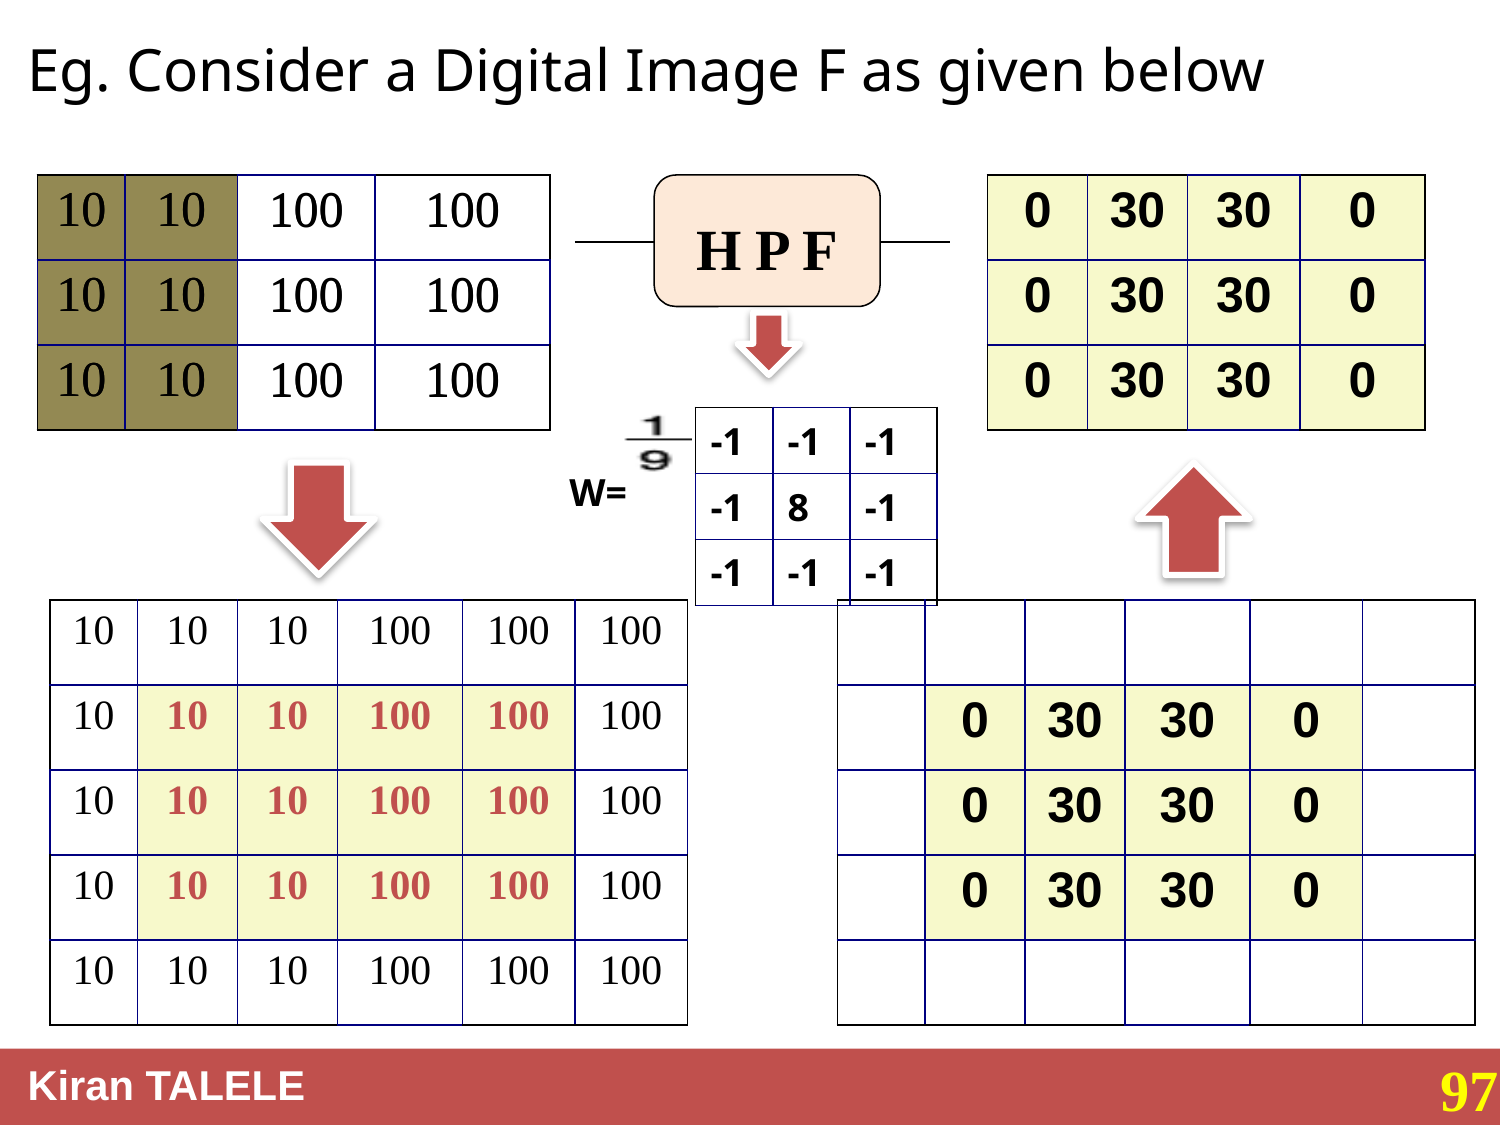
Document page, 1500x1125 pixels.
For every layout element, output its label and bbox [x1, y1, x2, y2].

table_cell [696, 540, 772, 605]
table_cell [238, 346, 374, 429]
table_header [576, 601, 687, 684]
table_cell [696, 474, 772, 539]
table_cell [851, 540, 936, 605]
table_cell [1088, 346, 1187, 429]
table_cell [138, 686, 237, 769]
table_cell [238, 856, 337, 939]
table_cell [238, 261, 374, 344]
table_cell [338, 941, 462, 1024]
table_cell [1363, 771, 1474, 854]
table_header [1026, 601, 1124, 684]
table_cell [238, 771, 337, 854]
table_header [38, 176, 124, 259]
text_box [1137, 462, 1251, 576]
table_cell [1251, 771, 1362, 854]
table_cell [1026, 941, 1124, 1024]
table_cell [1126, 941, 1249, 1024]
table_cell [126, 346, 237, 429]
table_cell [1251, 941, 1362, 1024]
table_cell [988, 261, 1087, 344]
table_cell [1363, 856, 1474, 939]
table_cell [1026, 771, 1124, 854]
table_header [838, 606, 924, 684]
picture [612, 413, 692, 476]
table_cell [1126, 686, 1249, 769]
table_cell [138, 856, 237, 939]
table_header [126, 176, 237, 259]
table_cell [988, 346, 1087, 429]
table_cell [838, 771, 924, 854]
table_cell [51, 941, 137, 1024]
table_header [1188, 176, 1299, 259]
table_cell [1363, 941, 1474, 1024]
table_header [1363, 601, 1474, 684]
table_cell [1301, 261, 1424, 344]
table_header [238, 601, 337, 684]
table_header [1301, 176, 1424, 259]
table_cell [838, 686, 924, 769]
table_cell [463, 686, 574, 769]
table_cell [51, 686, 137, 769]
table_cell [838, 856, 924, 939]
table_cell [851, 474, 936, 539]
table_cell [51, 771, 137, 854]
table_header [376, 176, 549, 259]
table_header [696, 408, 772, 473]
table_cell [926, 856, 1024, 939]
text_box [737, 312, 801, 375]
table_header [1126, 601, 1249, 684]
table_cell [238, 941, 337, 1024]
table_cell [376, 261, 549, 344]
table_header [138, 601, 237, 684]
table_cell [38, 346, 124, 429]
table_cell [576, 856, 687, 939]
table_cell [1188, 346, 1299, 429]
table_header [1251, 601, 1362, 684]
table_cell [1188, 261, 1299, 344]
table_cell [926, 771, 1024, 854]
table_cell [338, 856, 462, 939]
table_cell [463, 856, 574, 939]
text_box [12, 24, 1500, 111]
table_cell [38, 261, 124, 344]
table_header [926, 601, 1024, 684]
table_cell [1126, 771, 1249, 854]
table_cell [576, 941, 687, 1024]
table_cell [1251, 686, 1362, 769]
table_cell [463, 771, 574, 854]
table_header [51, 601, 137, 684]
table_cell [774, 474, 849, 539]
table_header [338, 601, 462, 684]
table_header [1088, 176, 1187, 259]
table_cell [1026, 856, 1124, 939]
table_header [238, 176, 374, 259]
table_cell [138, 771, 237, 854]
table_cell [126, 261, 237, 344]
table_cell [1026, 686, 1124, 769]
table_header [774, 408, 849, 473]
text_box [554, 449, 688, 525]
table_cell [338, 686, 462, 769]
table_cell [838, 941, 924, 1024]
table_cell [576, 771, 687, 854]
table_cell [1301, 346, 1424, 429]
table_cell [926, 941, 1024, 1024]
table_cell [376, 346, 549, 429]
table_cell [463, 941, 574, 1024]
table_header [988, 176, 1087, 259]
table_cell [1088, 261, 1187, 344]
table_header [851, 408, 936, 473]
table_cell [576, 686, 687, 769]
table_header [463, 601, 574, 684]
table_cell [138, 941, 237, 1024]
table_cell [338, 771, 462, 854]
table_cell [1251, 856, 1362, 939]
text_box [0, 1045, 1500, 1125]
table_cell [774, 540, 849, 605]
table_cell [1126, 856, 1249, 939]
table_cell [51, 856, 137, 939]
table_cell [926, 686, 1024, 769]
text_box [262, 462, 376, 576]
table_cell [238, 686, 337, 769]
table_cell [1363, 686, 1474, 769]
text_box [574, 174, 951, 307]
